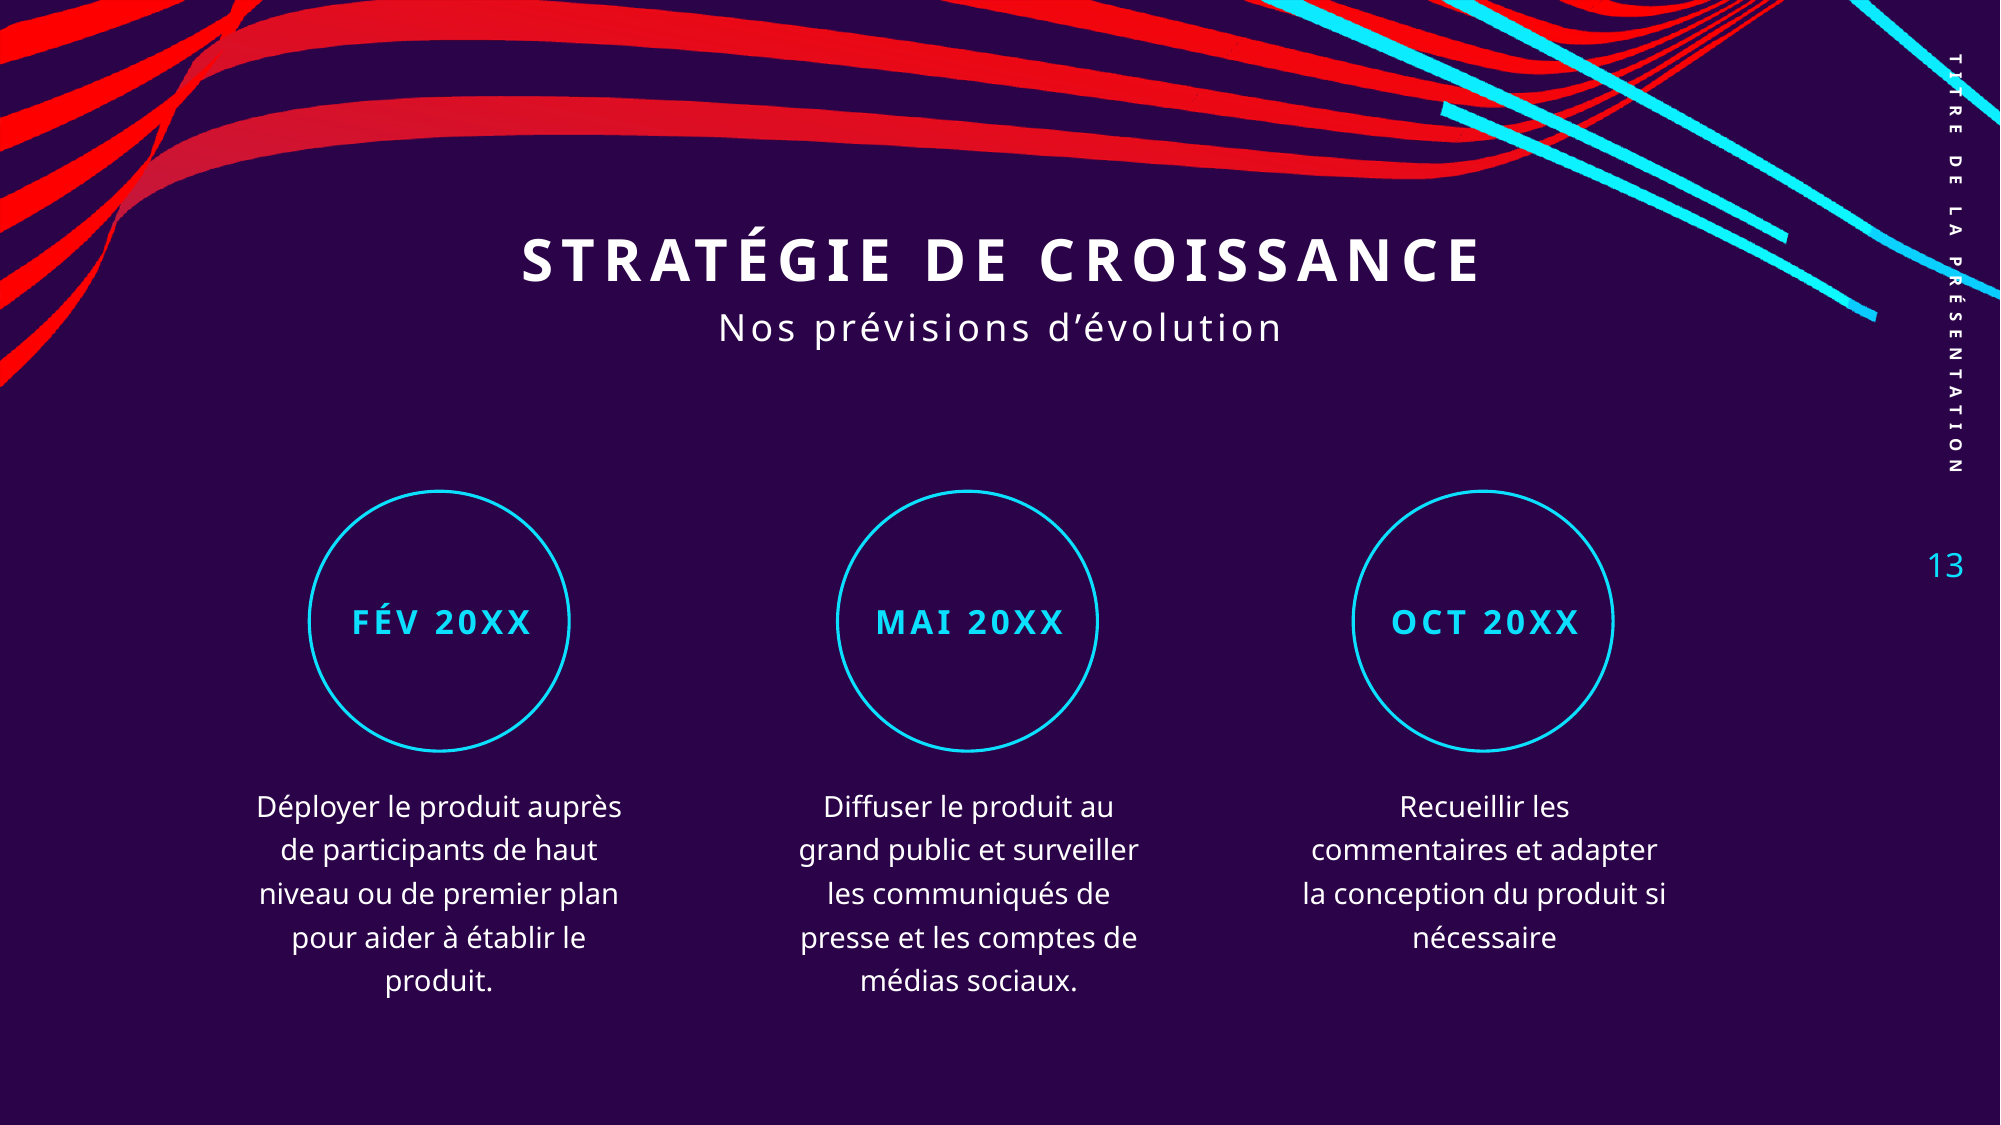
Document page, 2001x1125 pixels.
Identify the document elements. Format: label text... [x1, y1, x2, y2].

list Mai 20xx [828, 535, 1109, 708]
picture [0, 0, 2000, 1125]
list Fév 20xx [300, 535, 581, 708]
text_box [869, 708, 1066, 753]
slide_number 13 [1889, 519, 1980, 615]
footer TITRE DE LA PRÉSENTATION [1926, 33, 1987, 489]
text_box [1384, 490, 1582, 535]
list Diffuser le produit au grand public et surveiller les communiqués de presse et les comptes de médias sociaux. [769, 771, 1169, 961]
list Oct 20xx [1344, 535, 1625, 708]
text_box [1385, 708, 1582, 753]
list Nos prévisions d’évolution [577, 301, 1423, 420]
text_box [868, 490, 1067, 535]
title Stratégie de croissance [410, 190, 1591, 302]
text_box [341, 708, 538, 753]
list Recueillir les commentaires et adapter la conception du produit si nécessaire [1285, 771, 1685, 961]
list Déployer le produit auprès de participants de haut niveau ou de premier plan pour aider à établir le produit. [239, 771, 639, 961]
text_box [340, 490, 538, 535]
